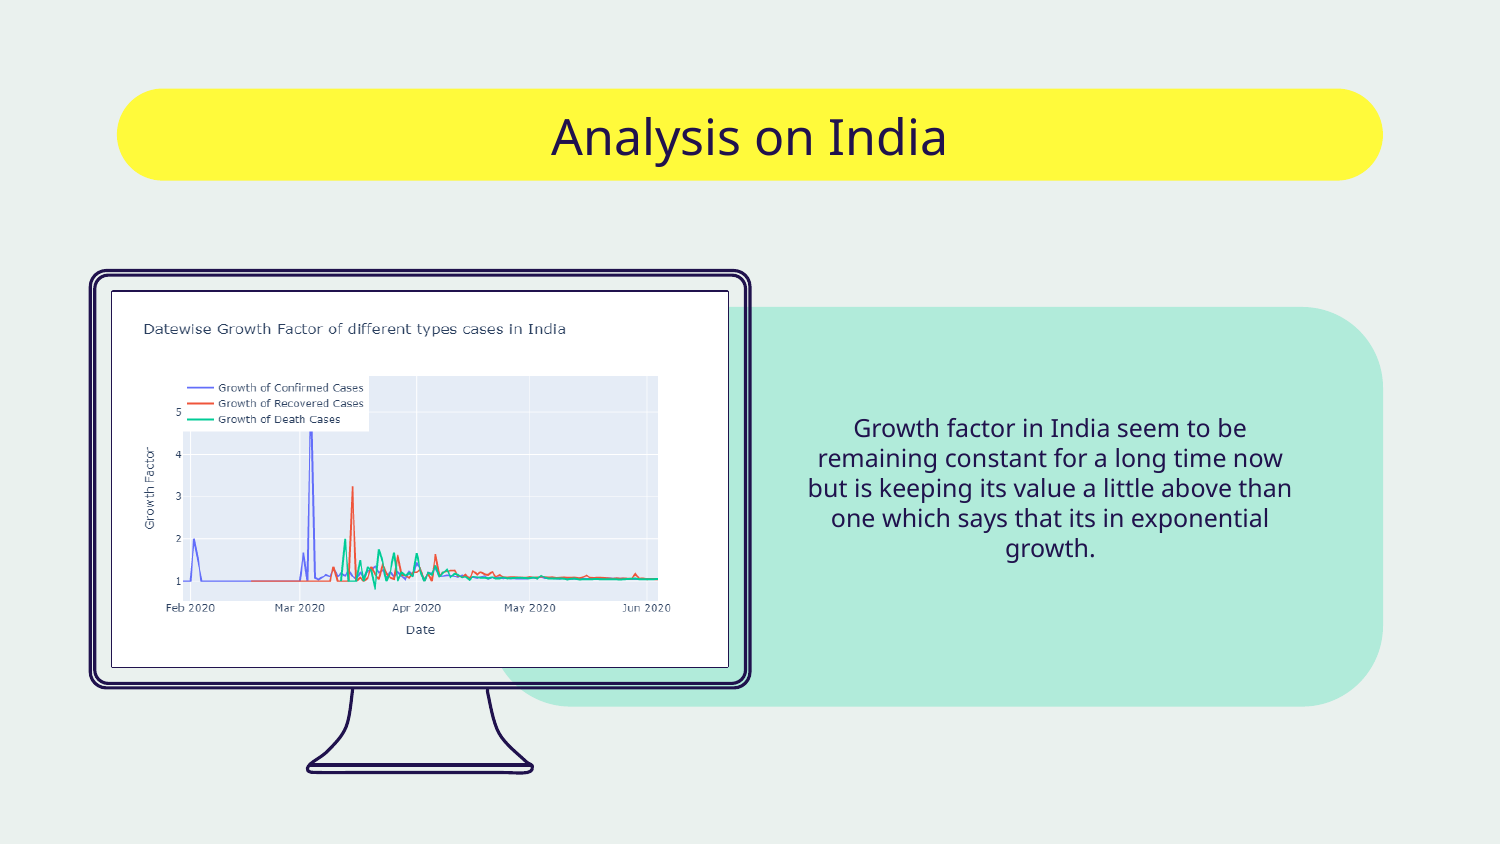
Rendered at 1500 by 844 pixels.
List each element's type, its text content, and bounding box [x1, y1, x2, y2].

text_box [755, 306, 1384, 707]
picture [112, 292, 729, 667]
text_box Growth factor in India seem to be remaining constant for a long time now but is keeping its value a little above than one which says that its in exponential growth. [780, 351, 1321, 625]
title Analysis on India [285, 90, 1215, 181]
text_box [90, 270, 751, 774]
